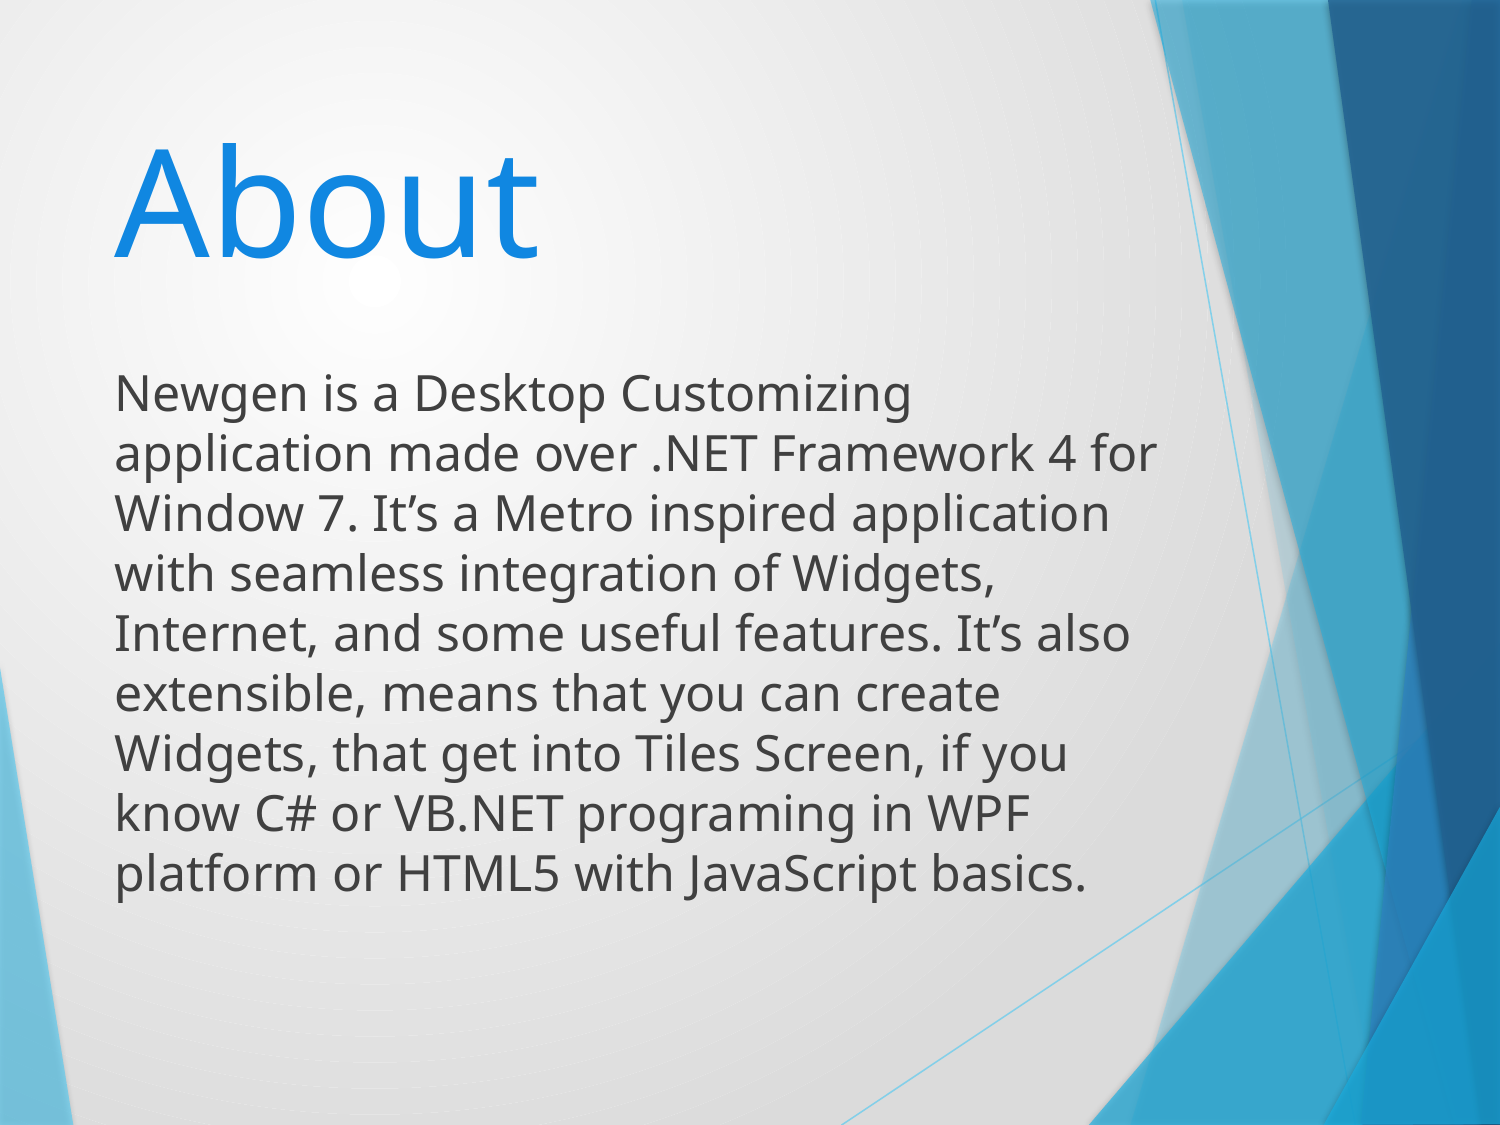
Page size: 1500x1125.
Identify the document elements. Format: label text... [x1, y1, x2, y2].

title About [99, 99, 1142, 317]
list Newgen is a Desktop Customizing application made over .NET Framework 4 for Window 7. It’s a Metro inspired application with seamless integration of Widgets, Internet, and some useful features. It’s also extensible, means that you can create Widgets, that get into Tiles Screen, if you know C# or VB.NET programing in WPF platform or HTML5 with JavaScript basics. [99, 354, 1199, 992]
